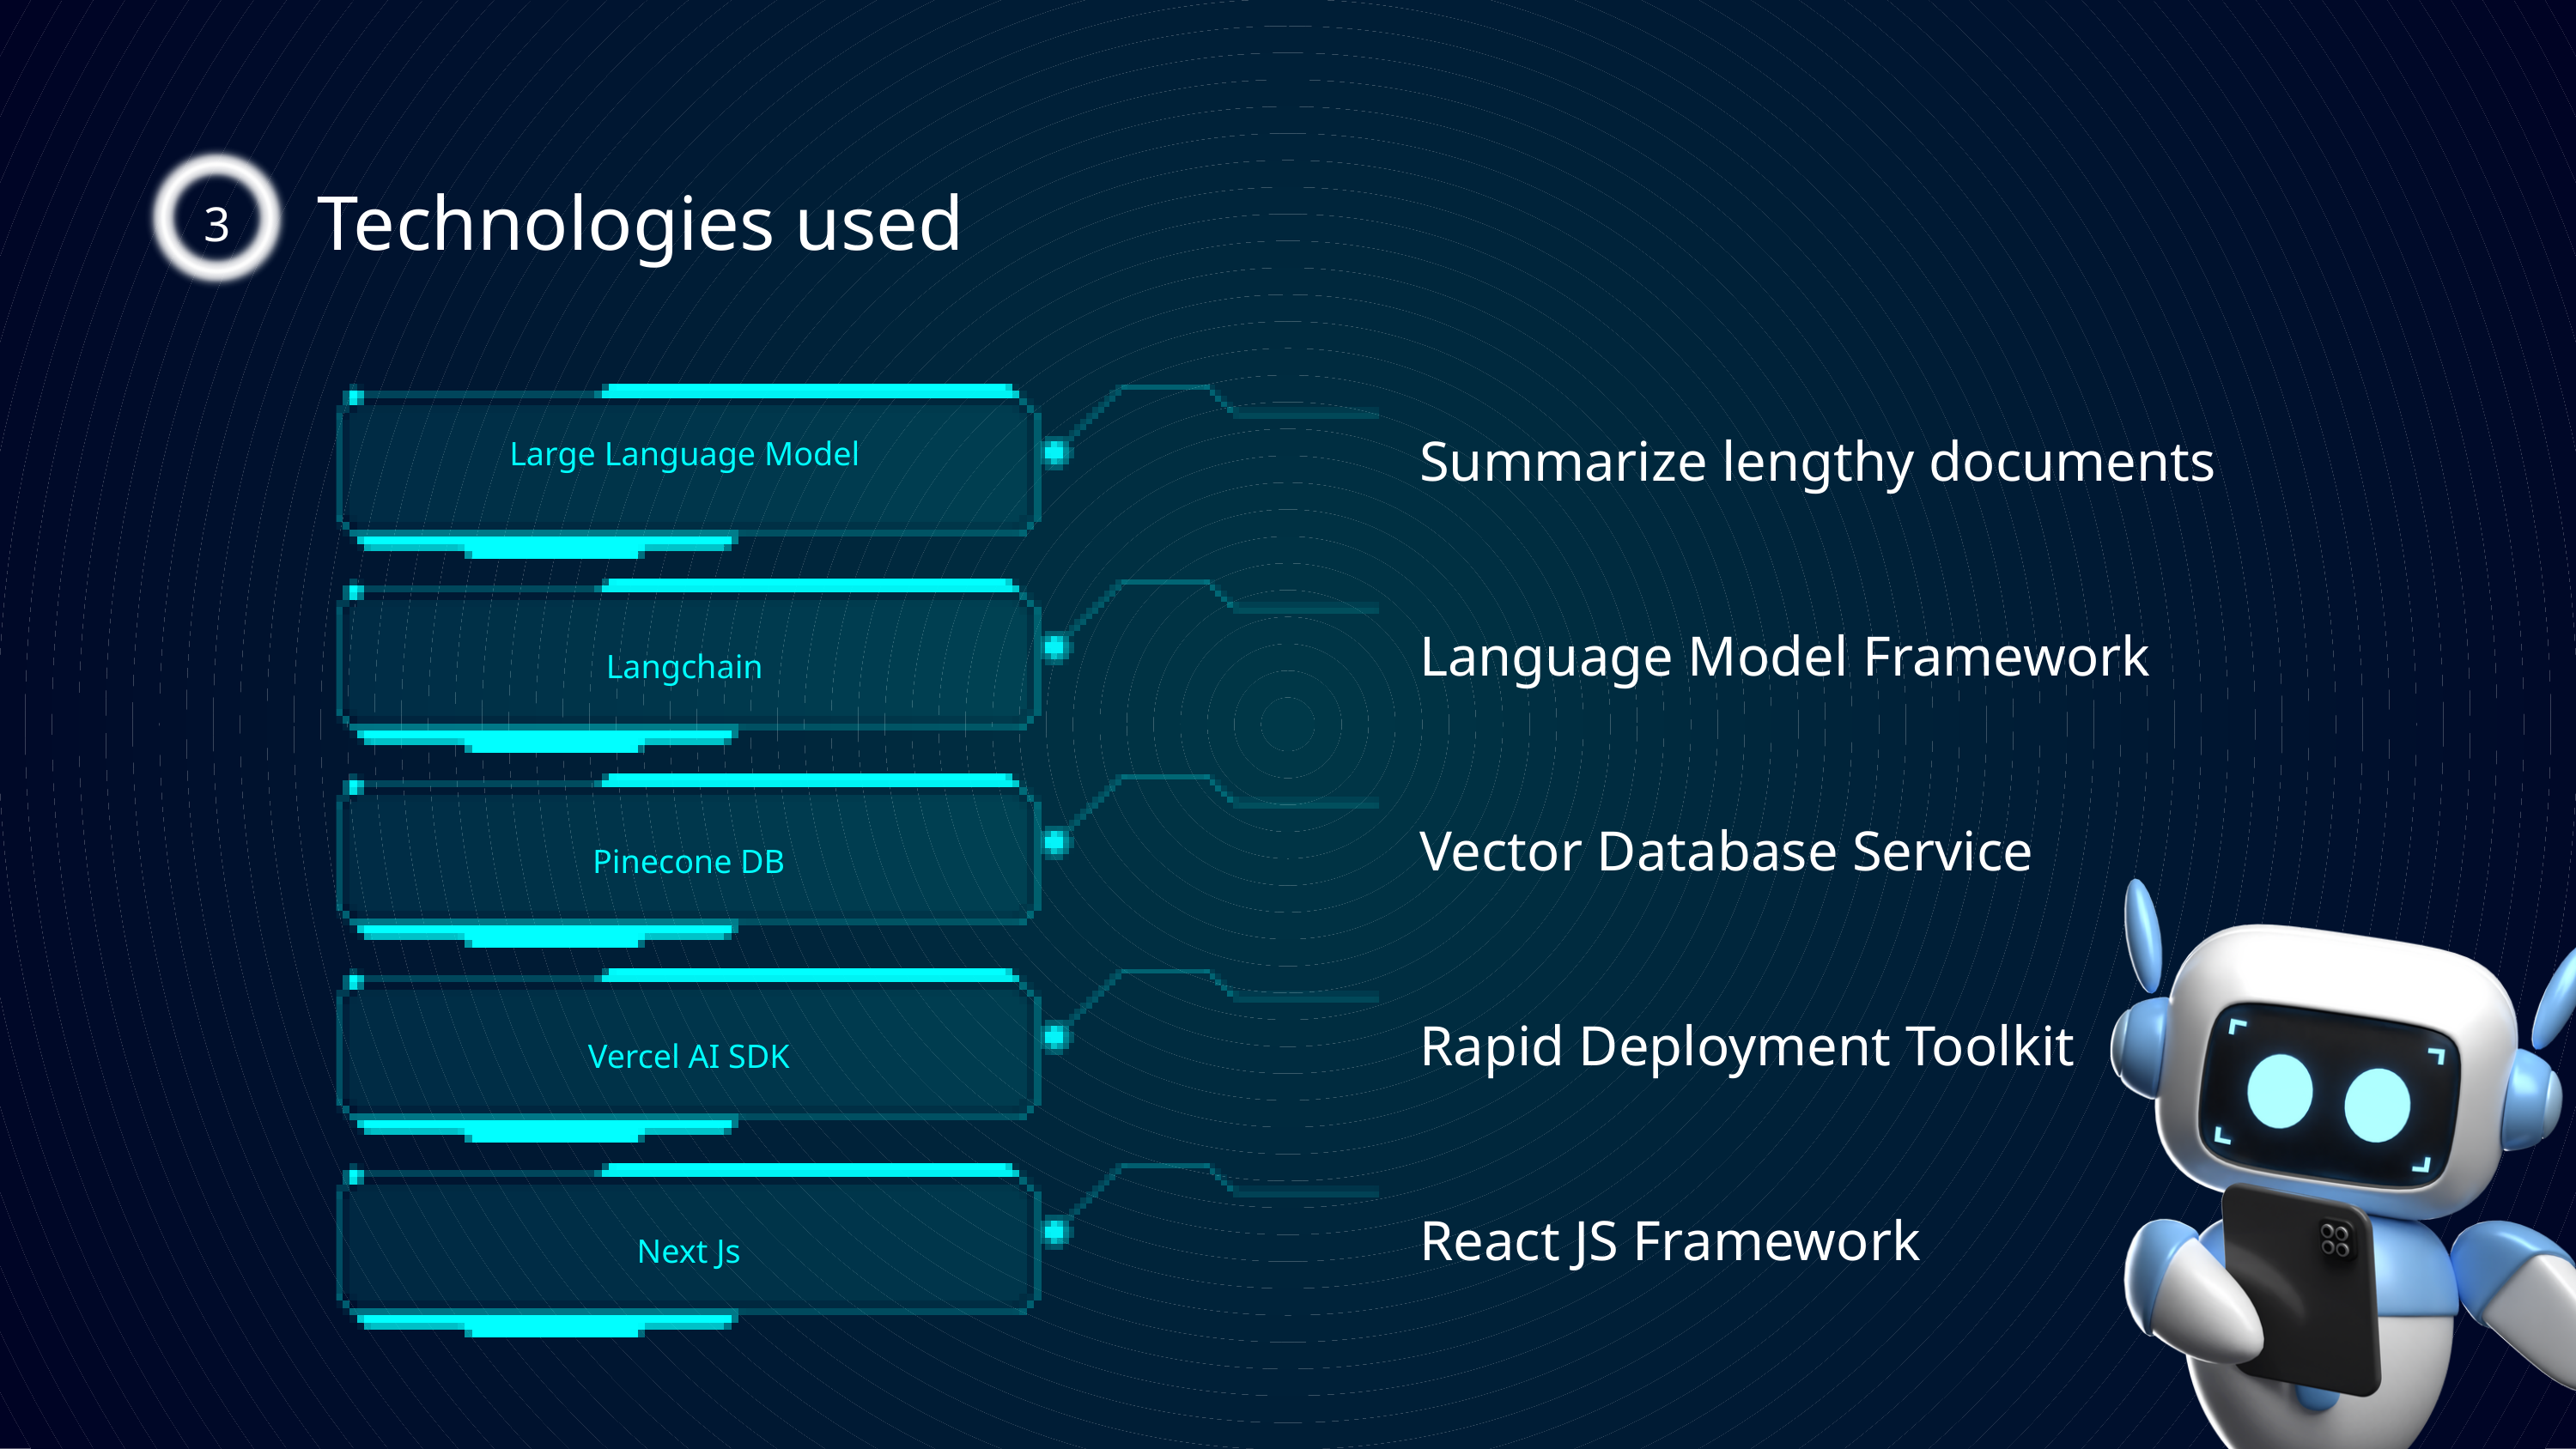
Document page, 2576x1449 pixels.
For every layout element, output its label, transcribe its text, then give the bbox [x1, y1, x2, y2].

text_box [1040, 774, 1380, 860]
text_box React JS Framework [1419, 1208, 2110, 1271]
text_box [1040, 969, 1380, 1055]
text_box Langchain [376, 648, 1001, 686]
text_box Large Language Model [376, 435, 1001, 473]
text_box [336, 1163, 1042, 1337]
text_box Summarize lengthy documents [1419, 428, 2290, 493]
text_box Vercel AI SDK [376, 1037, 1001, 1076]
text_box Next Js [376, 1232, 1001, 1270]
text_box Technologies used [317, 161, 2432, 265]
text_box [143, 144, 291, 292]
text_box [336, 384, 1042, 559]
text_box [1040, 579, 1380, 665]
text_box Pinecone DB [376, 843, 1001, 881]
text_box [2110, 878, 2576, 1449]
text_box Rapid Deployment Toolkit [1419, 1013, 2110, 1076]
text_box [1040, 385, 1380, 470]
text_box Language Model Framework [1419, 623, 2240, 688]
text_box Vector Database Service [1419, 818, 2240, 882]
text_box [336, 579, 1042, 754]
text_box [336, 968, 1042, 1143]
text_box [336, 773, 1042, 949]
text_box [1040, 1163, 1380, 1250]
